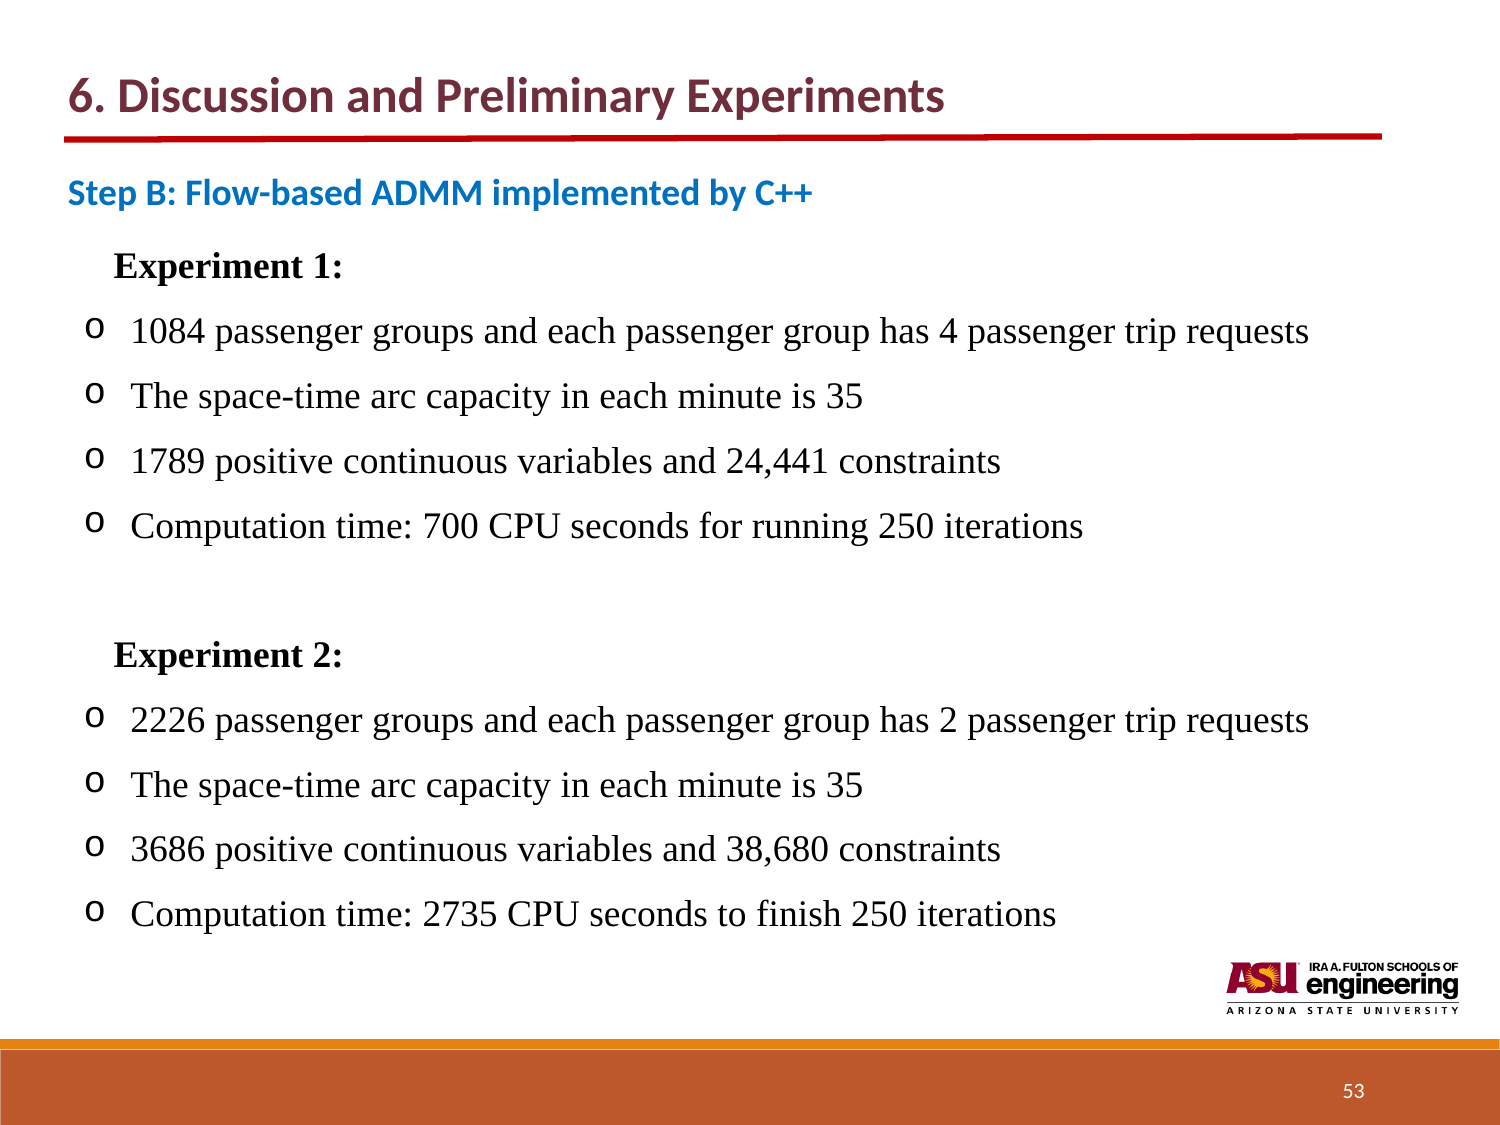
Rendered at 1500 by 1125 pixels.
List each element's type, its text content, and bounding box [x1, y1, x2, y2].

text_box Experiment 1: 1084 passenger groups and each passenger group has 4 passenger trip requests The space-time arc capacity in each minute is 35 1789 positive continuous variables and 24,441 constraints Computation time: 700 CPU seconds for running 250 iterations Experiment 2: 2226 passenger groups and each passenger group has 2 passenger trip requests The space-time arc capacity in each minute is 35 3686 positive continuous variables and 38,680 constraints Computation time: 2735 CPU seconds to finish 250 iterations [68, 230, 1350, 942]
slide_number 53 [1218, 1059, 1380, 1120]
text_box 6. Discussion and Preliminary Experiments [53, 55, 1350, 131]
text_box Step B: Flow-based ADMM implemented by C++ [53, 160, 1275, 221]
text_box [63, 135, 1383, 141]
picture [1220, 955, 1465, 1021]
